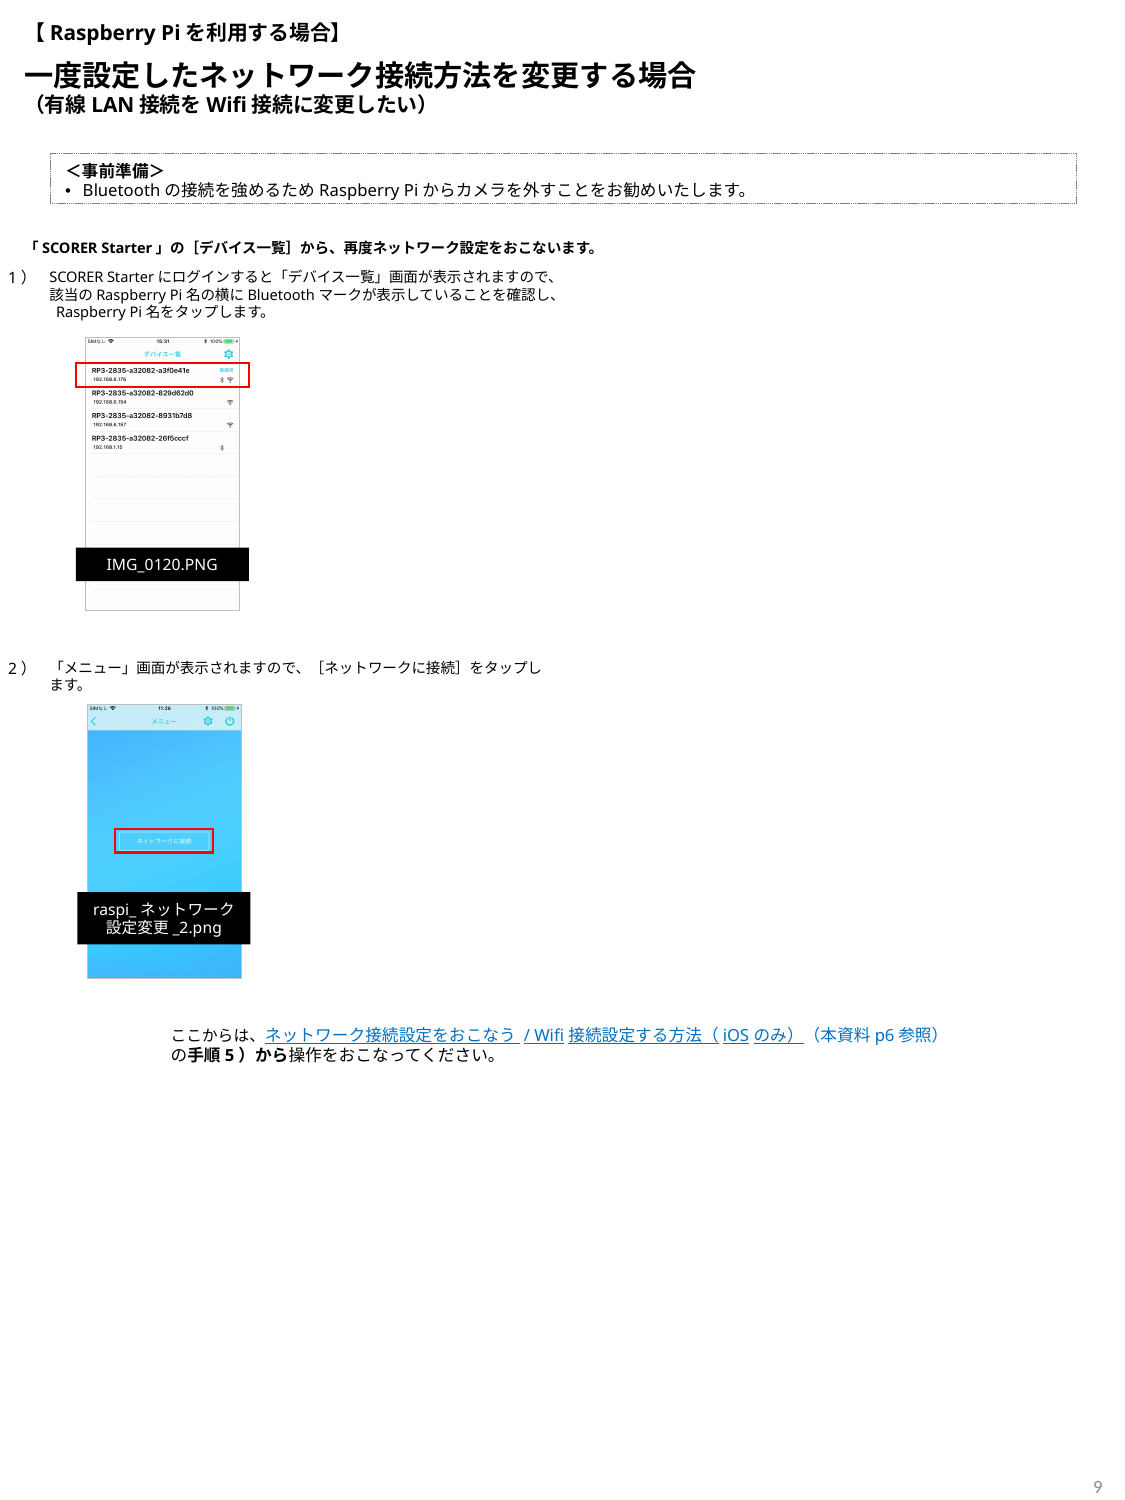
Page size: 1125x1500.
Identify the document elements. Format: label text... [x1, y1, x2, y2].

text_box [87, 710, 241, 978]
slide_number 9 [864, 1470, 1118, 1500]
text_box IMG_0120.PNG [75, 547, 85, 582]
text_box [8, 651, 552, 710]
text_box [240, 362, 250, 388]
text_box 「SCORER Starter」の［デバイス一覧］から、再度ネットワーク設定をおこないます。 [9, 231, 898, 264]
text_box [8, 260, 552, 329]
text_box raspi_ネットワーク設定変更_2.png [77, 892, 87, 945]
picture [85, 337, 240, 611]
text_box [75, 362, 85, 388]
text_box IMG_0120.PNG [240, 547, 249, 582]
text_box ここからは、ネットワーク接続設定をおこなう / Wifi接続設定する方法（iOSのみ）（本資料p6参照）の手順5）から操作をおこなってください。 [170, 1017, 955, 1078]
text_box raspi_ネットワーク設定変更_2.png [241, 892, 251, 945]
text_box ＜事前準備＞ Bluetoothの接続を強めるためRaspberry Piからカメラを外すことをお勧めいたします。 [50, 152, 1077, 204]
text_box 【Raspberry Piを利用する場合】 一度設定したネットワーク接続方法を変更する場合 （有線LAN接続をWifi接続に変更したい） [9, 12, 1026, 135]
